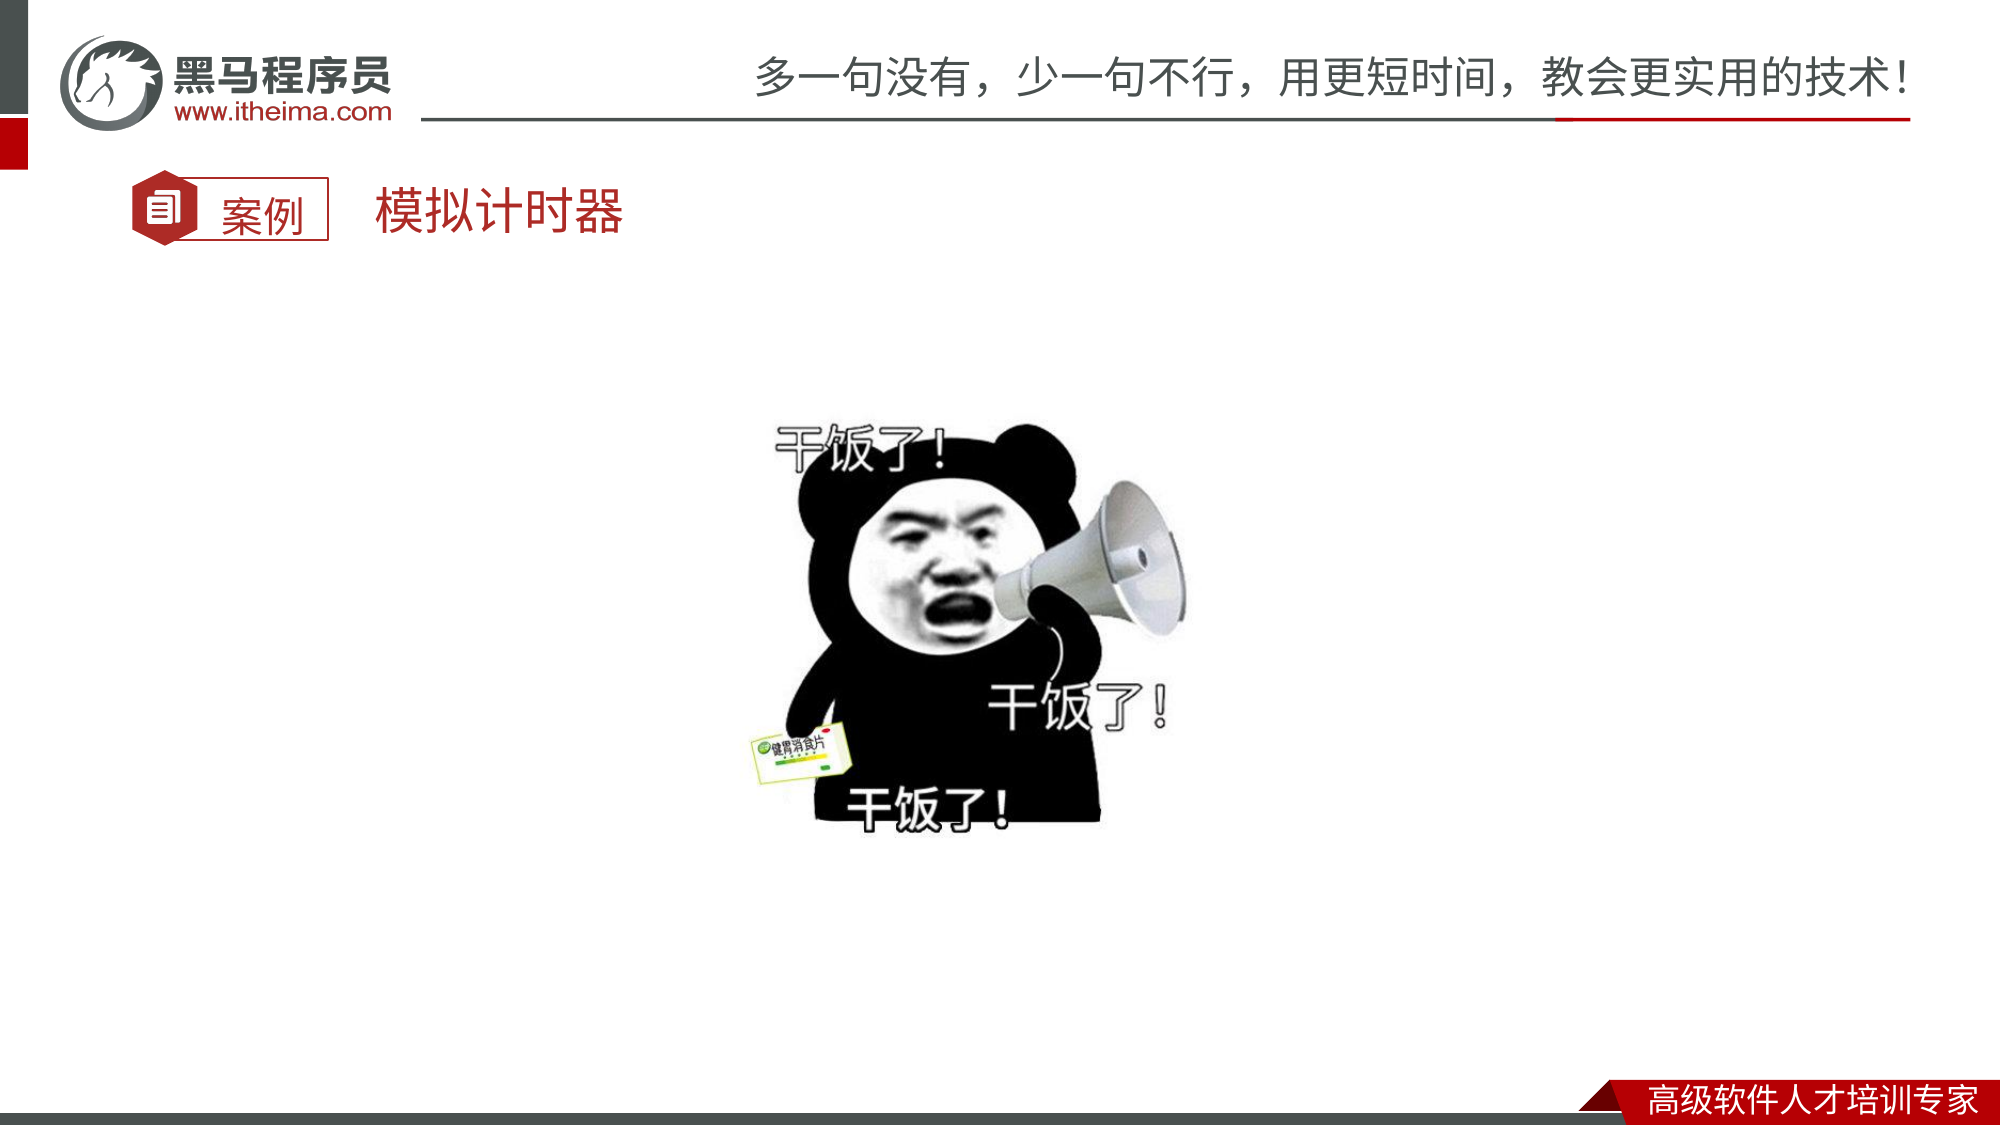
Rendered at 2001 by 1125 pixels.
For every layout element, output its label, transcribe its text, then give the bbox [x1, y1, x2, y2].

title [116, 38, 1556, 124]
picture [147, 190, 181, 224]
picture [14, 0, 453, 179]
picture [618, 350, 1249, 885]
list 模拟计时器 [360, 166, 1872, 252]
